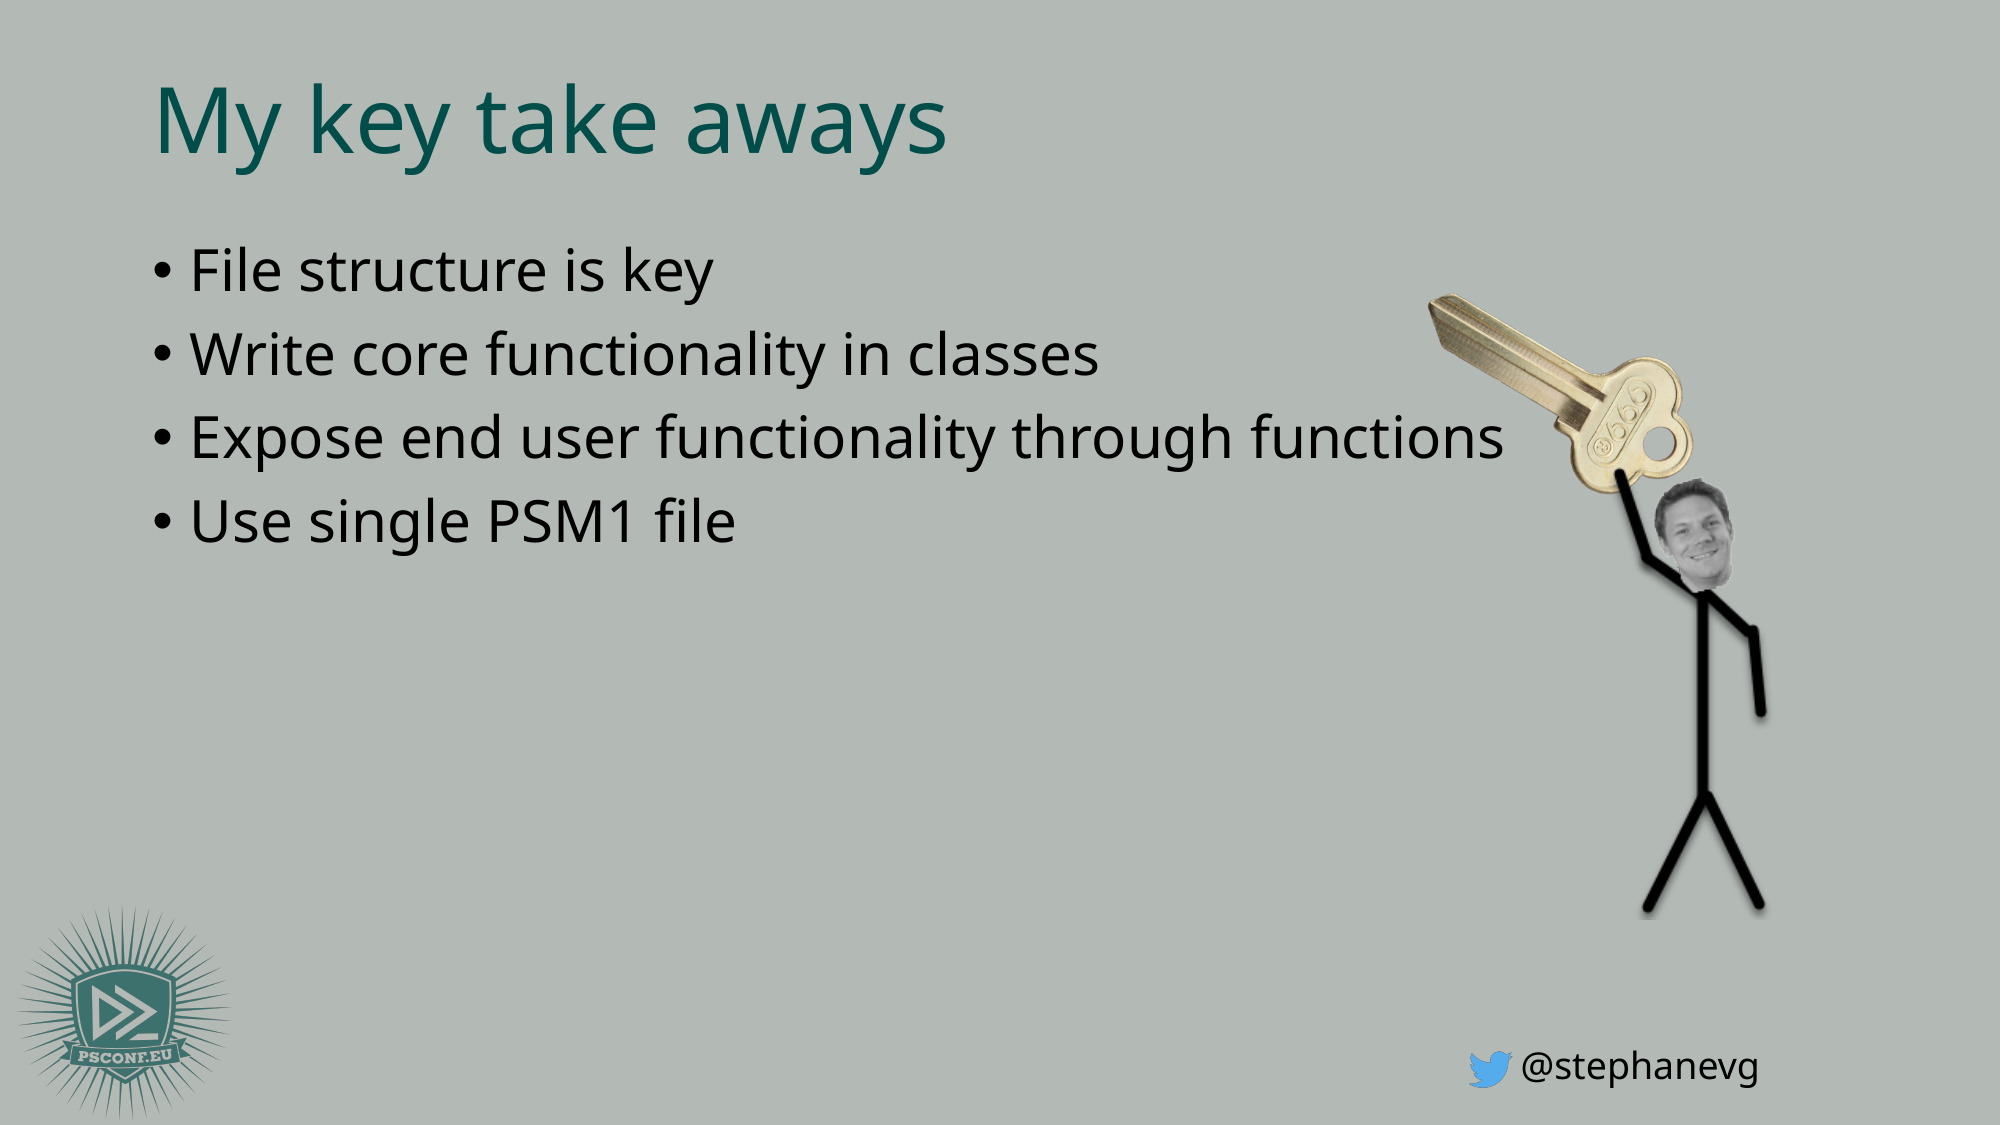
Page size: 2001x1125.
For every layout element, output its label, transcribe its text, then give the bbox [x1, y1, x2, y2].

picture [1350, 189, 1802, 920]
footer @stephanevg [1505, 1037, 1863, 1098]
list File structure is key Write core functionality in classes Expose end user functionality through functions Use single PSM1 file [137, 233, 1863, 1014]
picture [1458, 1037, 1523, 1103]
title My key take aways [137, 59, 1863, 188]
